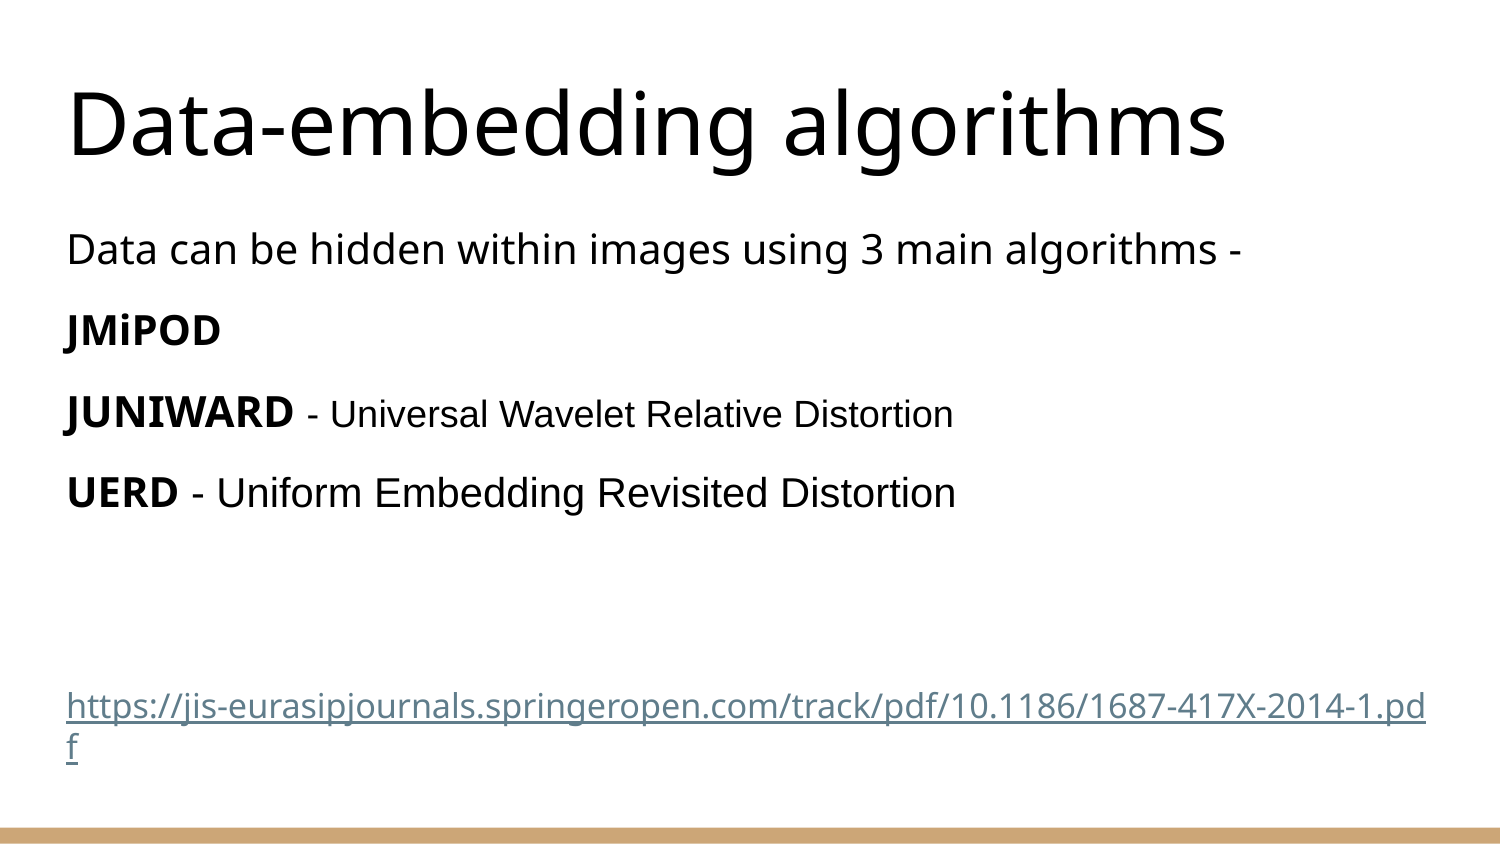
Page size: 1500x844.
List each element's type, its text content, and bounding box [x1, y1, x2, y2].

title Data-embedding algorithms [51, 51, 1449, 189]
list Data can be hidden within images using 3 main algorithms - JMiPOD JUNIWARD - Universal Wavelet Relative Distortion UERD - Uniform Embedding Revisited Distortion https://jis-eurasipjournals.springeropen.com/track/pdf/10.1186/1687-417X-2014-1.pdf [51, 200, 1449, 752]
